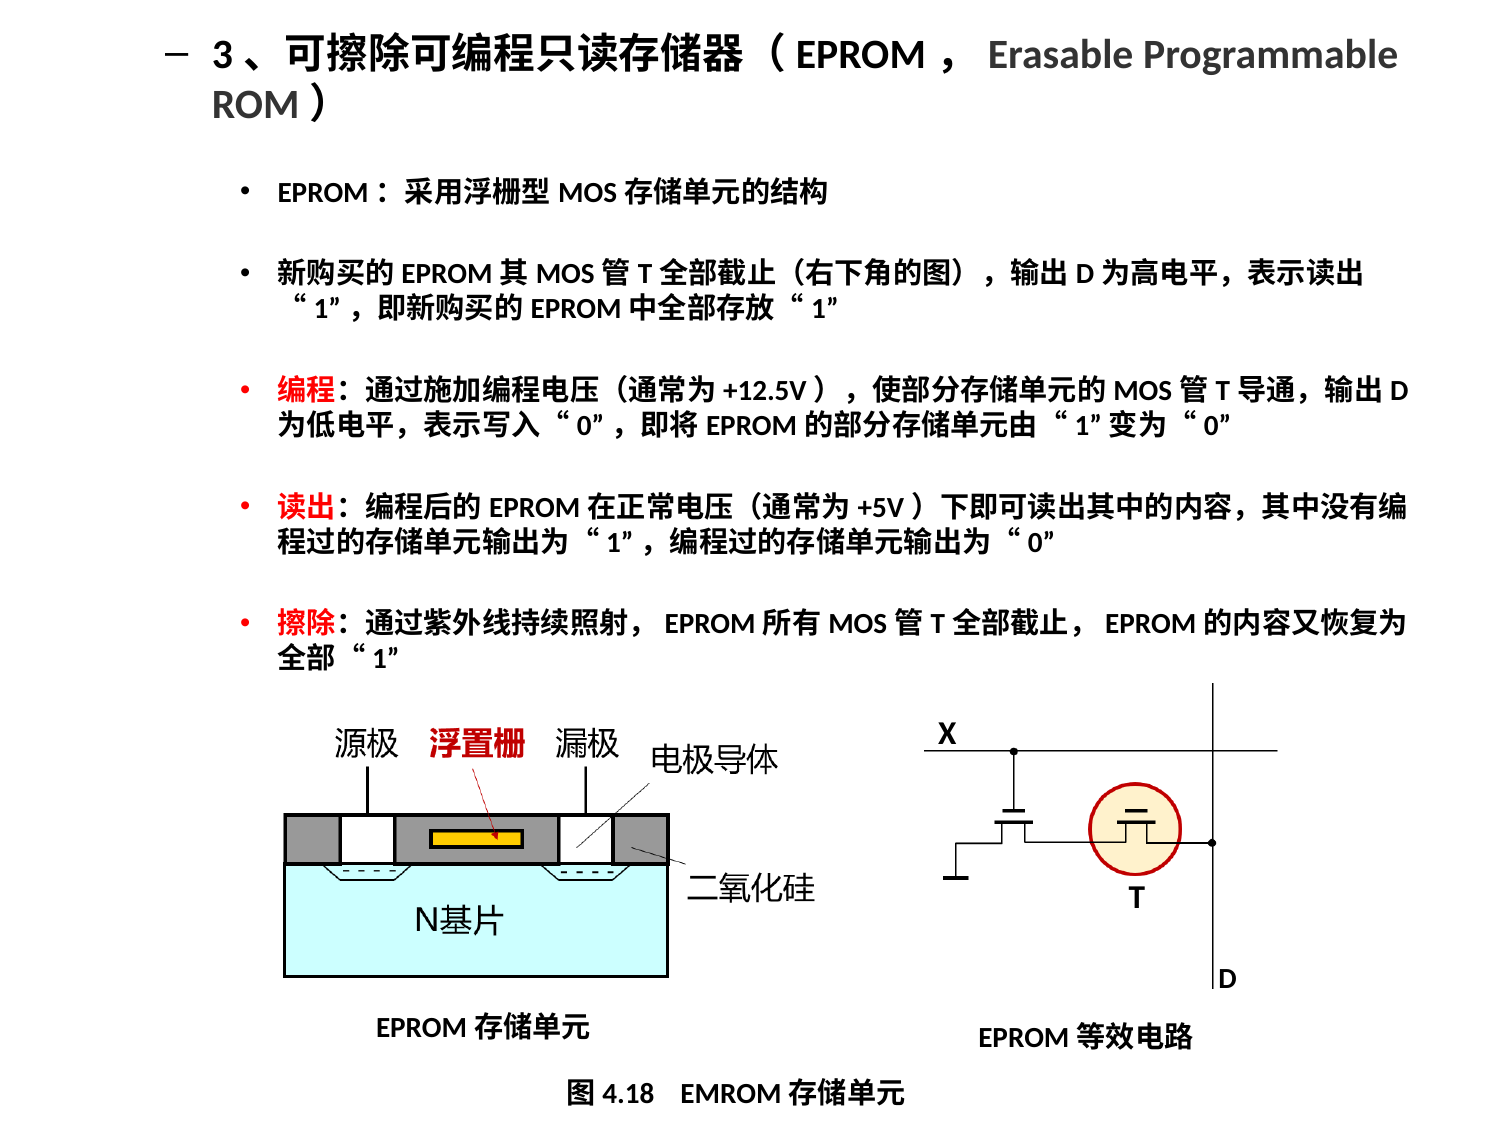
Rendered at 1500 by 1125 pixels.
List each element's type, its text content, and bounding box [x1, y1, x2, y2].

text_box 图4.18 EMROM存储单元 [551, 1070, 921, 1117]
text_box 3、可擦除可编程只读存储器（EPROM，Erasable Programmable ROM） EPROM：采用浮栅型MOS存储单元的结构 新购买的EPROM其MOS管T全部截止（右下角的图），输出D为高电平，表示读出“1”，即新购买的EPROM中全部存放“1” 编程：通过施加编程电压（通常为+12.5V），使部分存储单元的MOS管T导通，输出D为低电平，表示写入“0”，即将EPROM的部分存储单元由“1”变为“0” 读出：编程后的EPROM在正常电压（通常为+5V）下即可读出其中的内容，其中没有编程过的存储单元输出为“1”，编程过的存储单元输出为“0” 擦除：通过紫外线持续照射，EPROM所有MOS管T全部截止，EPROM的内容又恢复为全部“1” [74, 19, 1425, 762]
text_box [249, 633, 1306, 1063]
